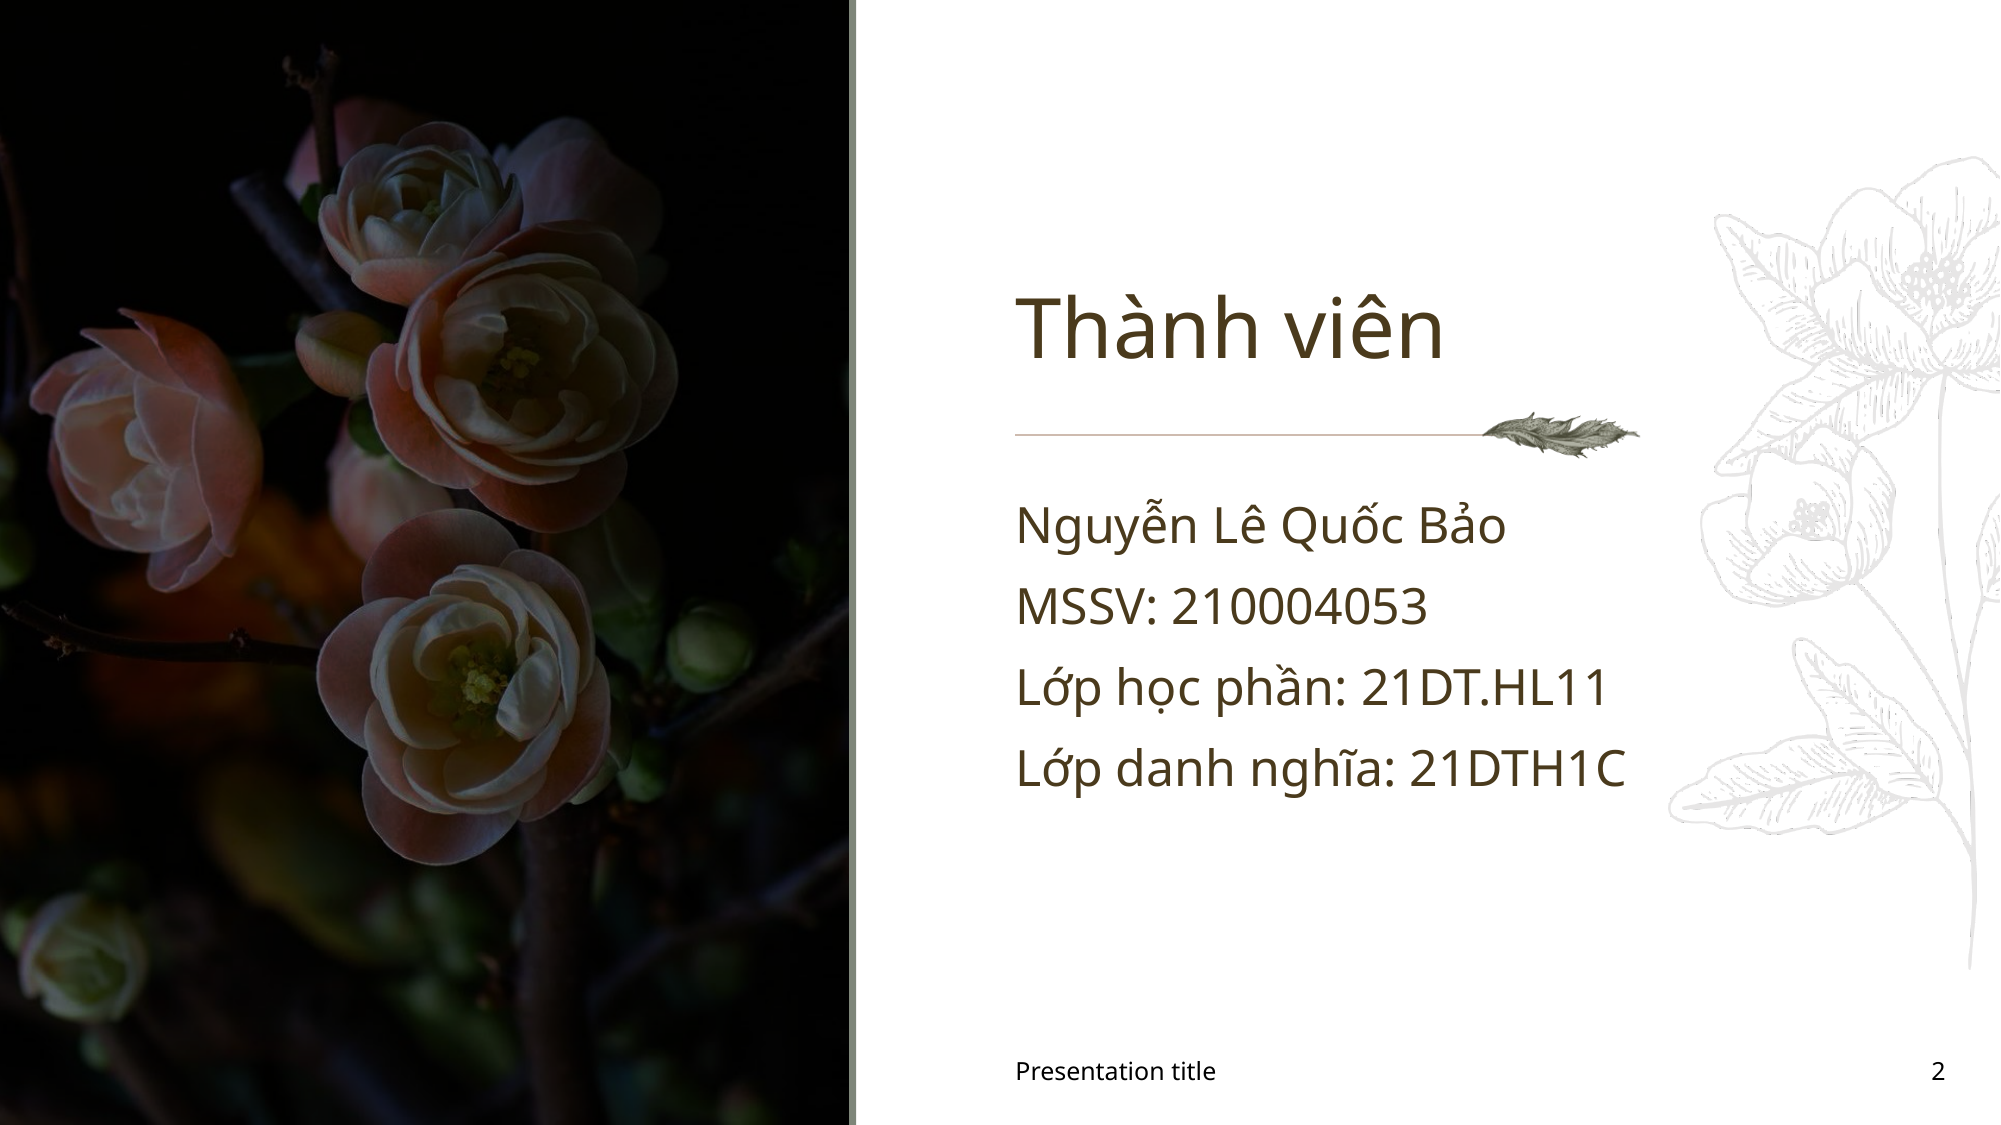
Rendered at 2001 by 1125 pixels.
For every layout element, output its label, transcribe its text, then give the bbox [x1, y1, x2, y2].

picture [0, 0, 849, 1125]
footer Presentation title [1000, 1042, 1676, 1103]
picture [1481, 121, 2000, 1004]
title Thành viên [1000, 86, 1884, 384]
list Nguyễn Lê Quốc Bảo MSSV: 210004053 Lớp học phần: 21DT.HL11 Lớp danh nghĩa: 21DTH1C [1000, 486, 1884, 930]
slide_number 2 [1842, 1042, 1961, 1103]
